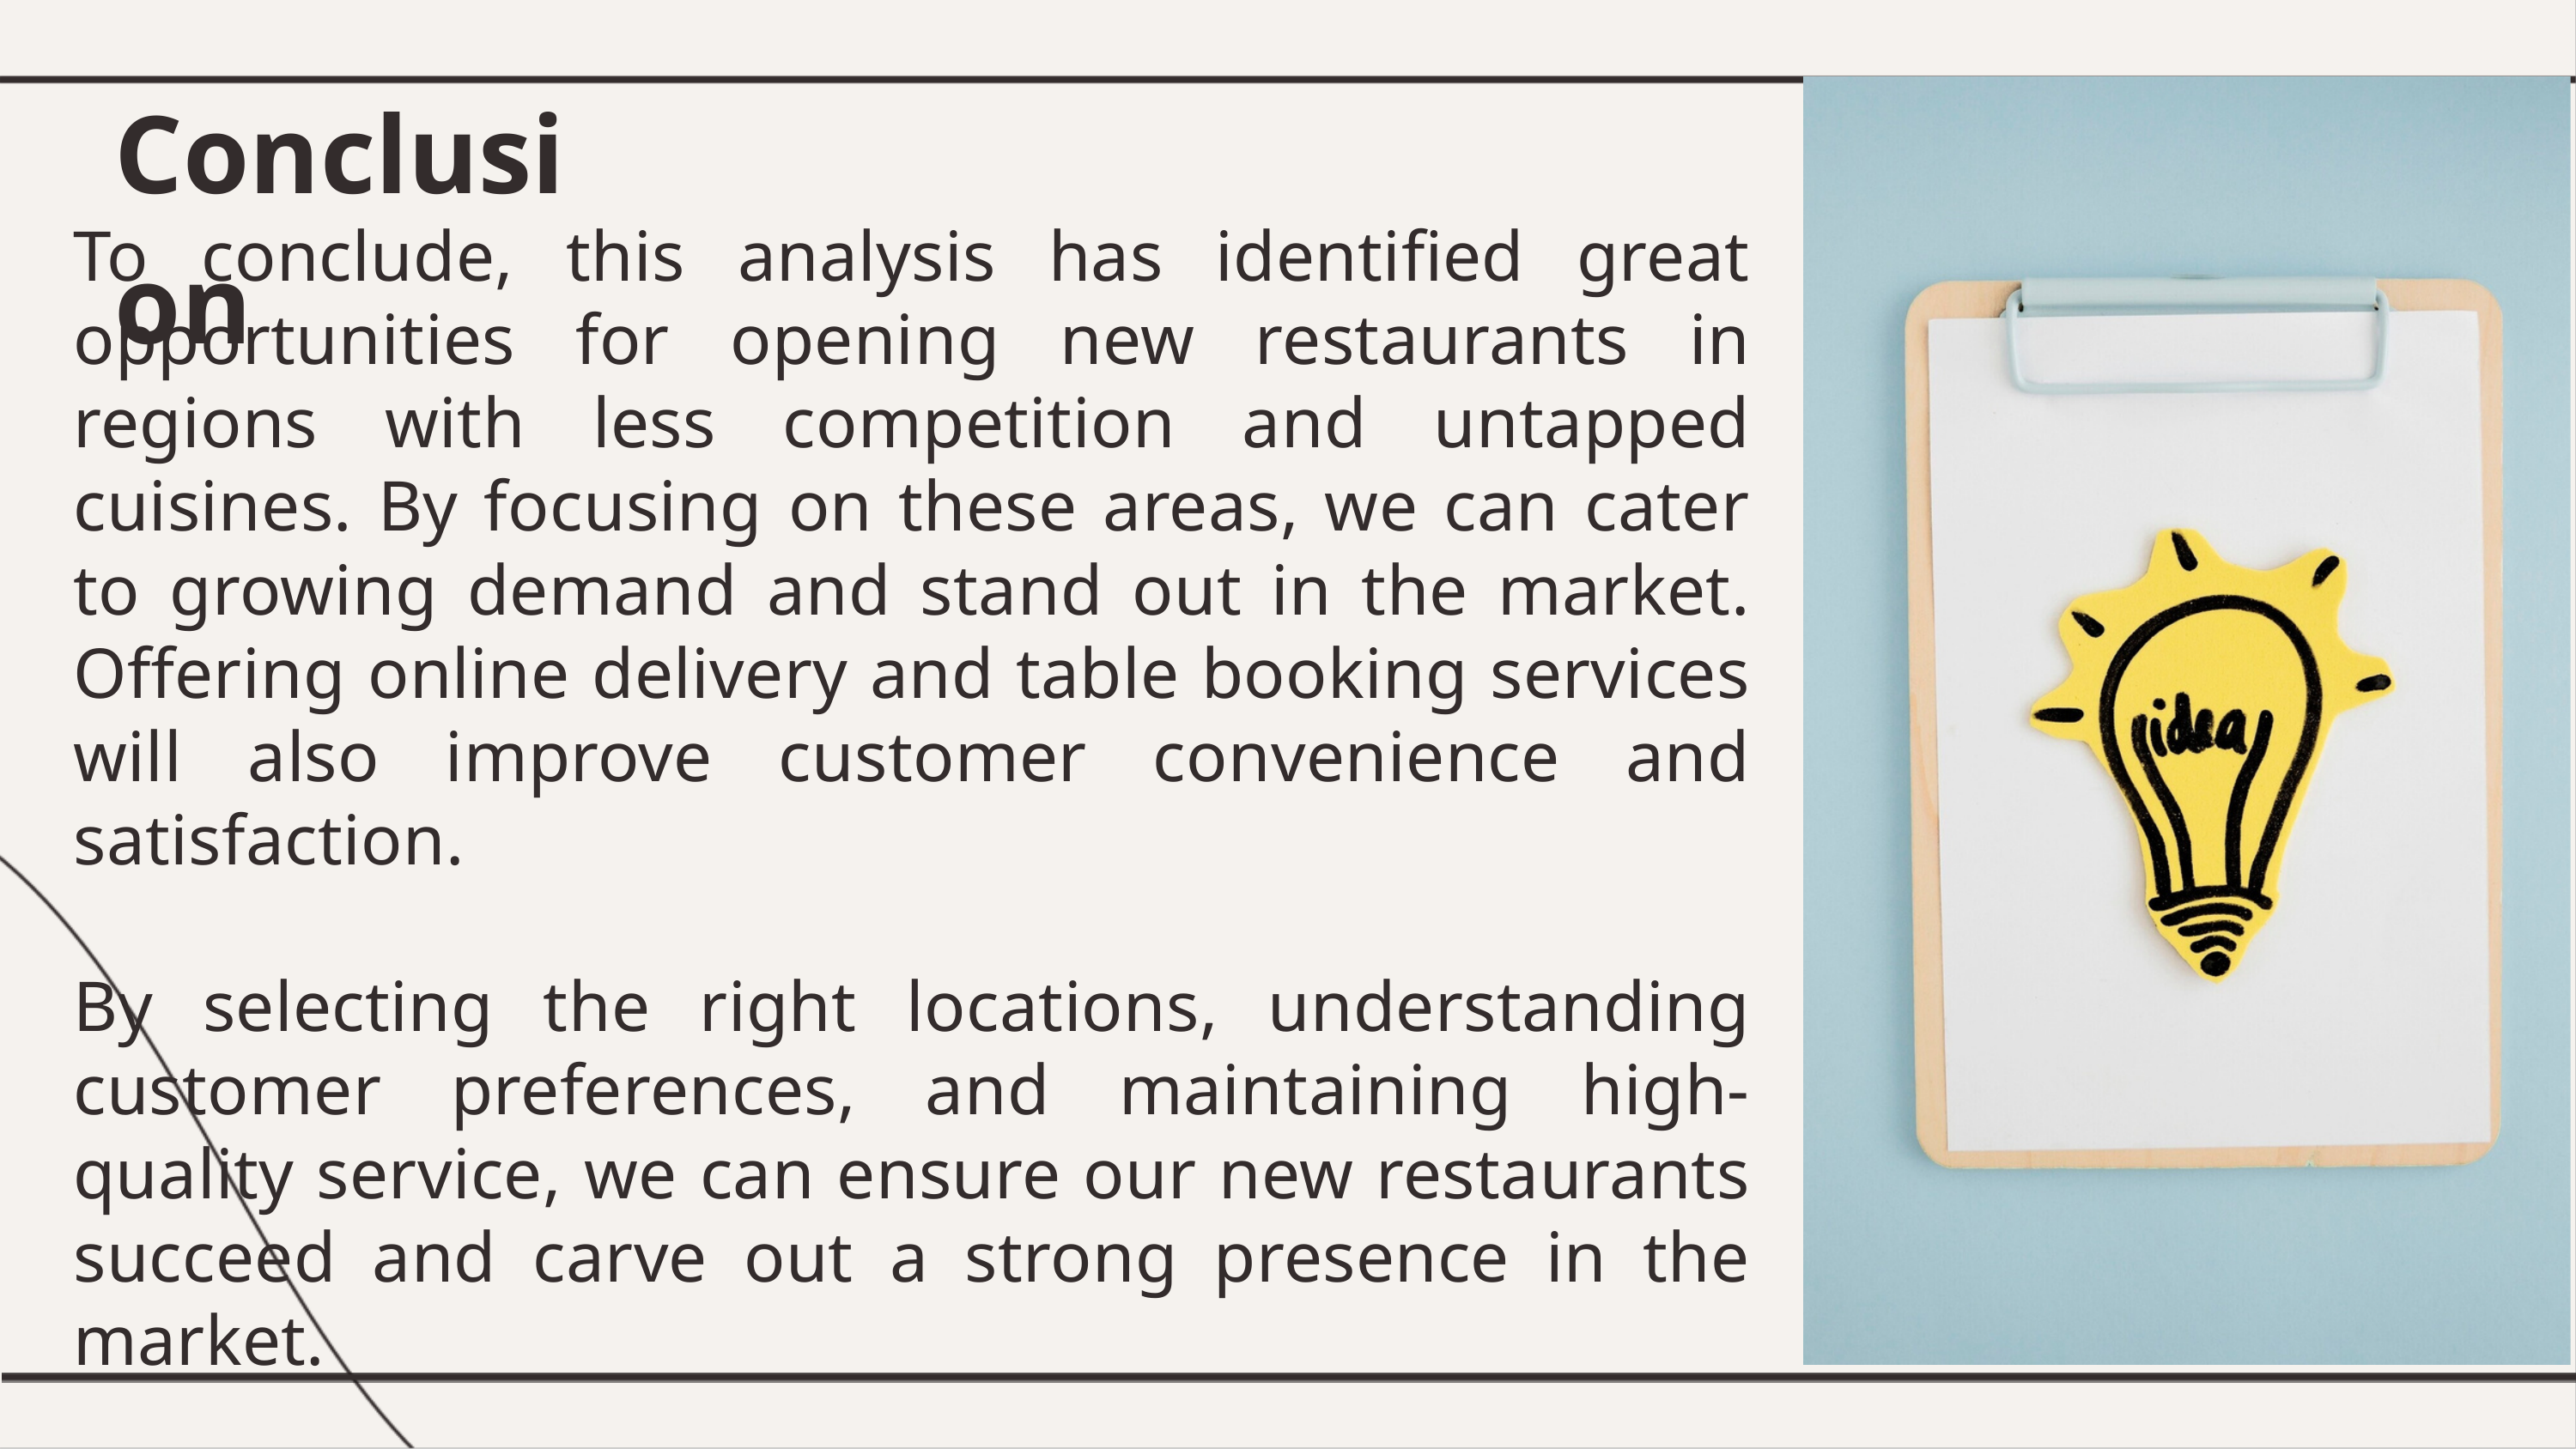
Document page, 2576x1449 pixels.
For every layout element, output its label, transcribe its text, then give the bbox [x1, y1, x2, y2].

text_box [1802, 76, 2571, 1365]
text_box [0, 0, 2576, 1449]
text_box [2, 1373, 2576, 1383]
text_box Conclusion [114, 64, 627, 366]
text_box To conclude, this analysis has identiﬁed great opportunities for opening new restaurants in regions with less competition and untapped cuisines. By focusing on these areas, we can cater to growing demand and stand out in the market. Offering online delivery and table booking services will also improve customer convenience and satisfaction. By selecting the right locations, understanding customer preferences, and maintaining high-quality service, we can ensure our new restaurants succeed and carve out a strong presence in the market. [73, 211, 1753, 1379]
